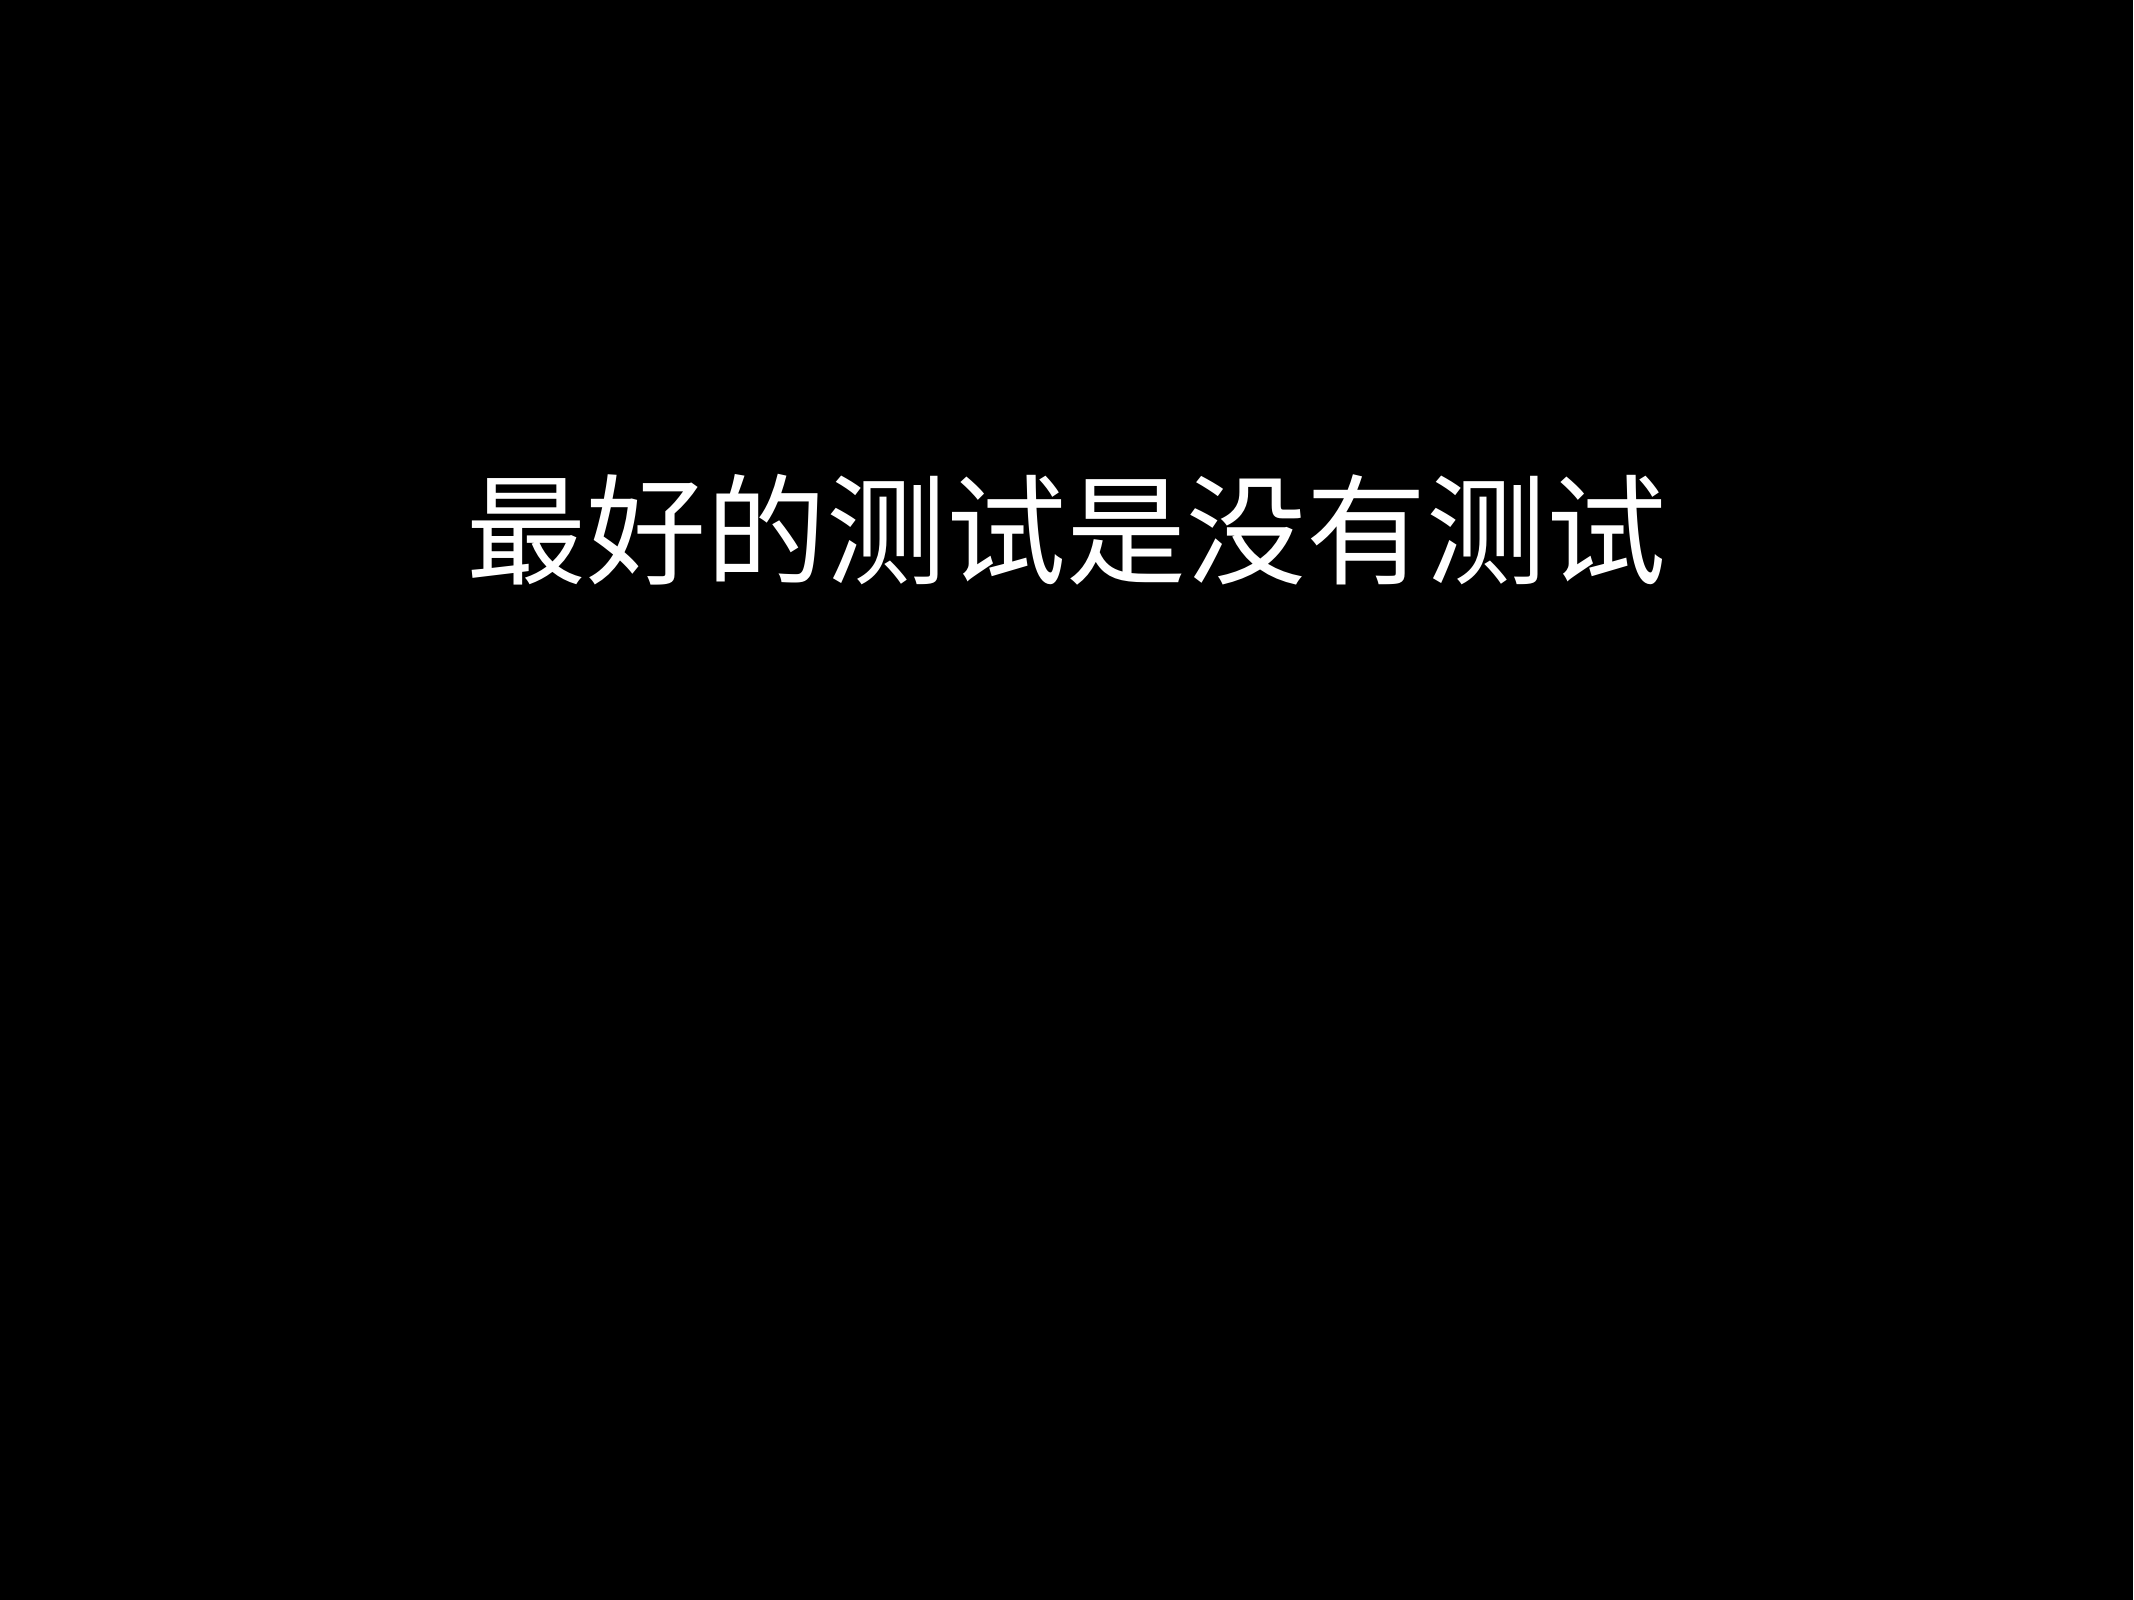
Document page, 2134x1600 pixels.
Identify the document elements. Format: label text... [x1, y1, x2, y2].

subtitle 最好的测试是没有测试 [207, 446, 1926, 633]
